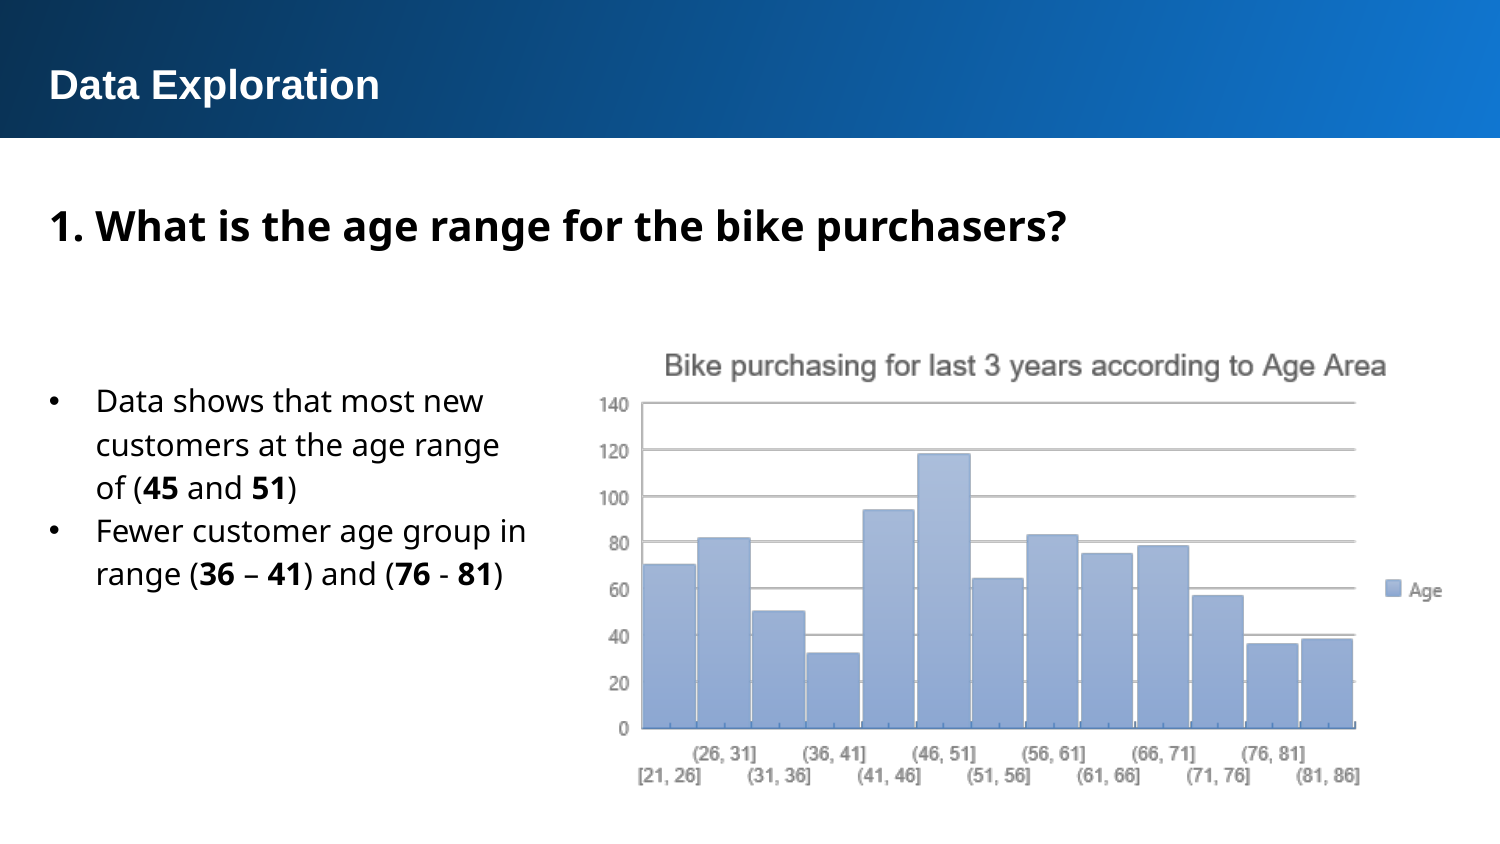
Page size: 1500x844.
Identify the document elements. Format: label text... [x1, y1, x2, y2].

picture [587, 337, 1467, 801]
text_box Data shows that most new customers at the age range of (45 and 51) Fewer customer age group in range (36 – 41) and (76 - 81) [33, 361, 546, 607]
text_box Data Exploration [33, 43, 1439, 124]
text_box [0, 0, 1500, 138]
text_box 1. What is the age range for the bike purchasers? [33, 177, 1439, 266]
